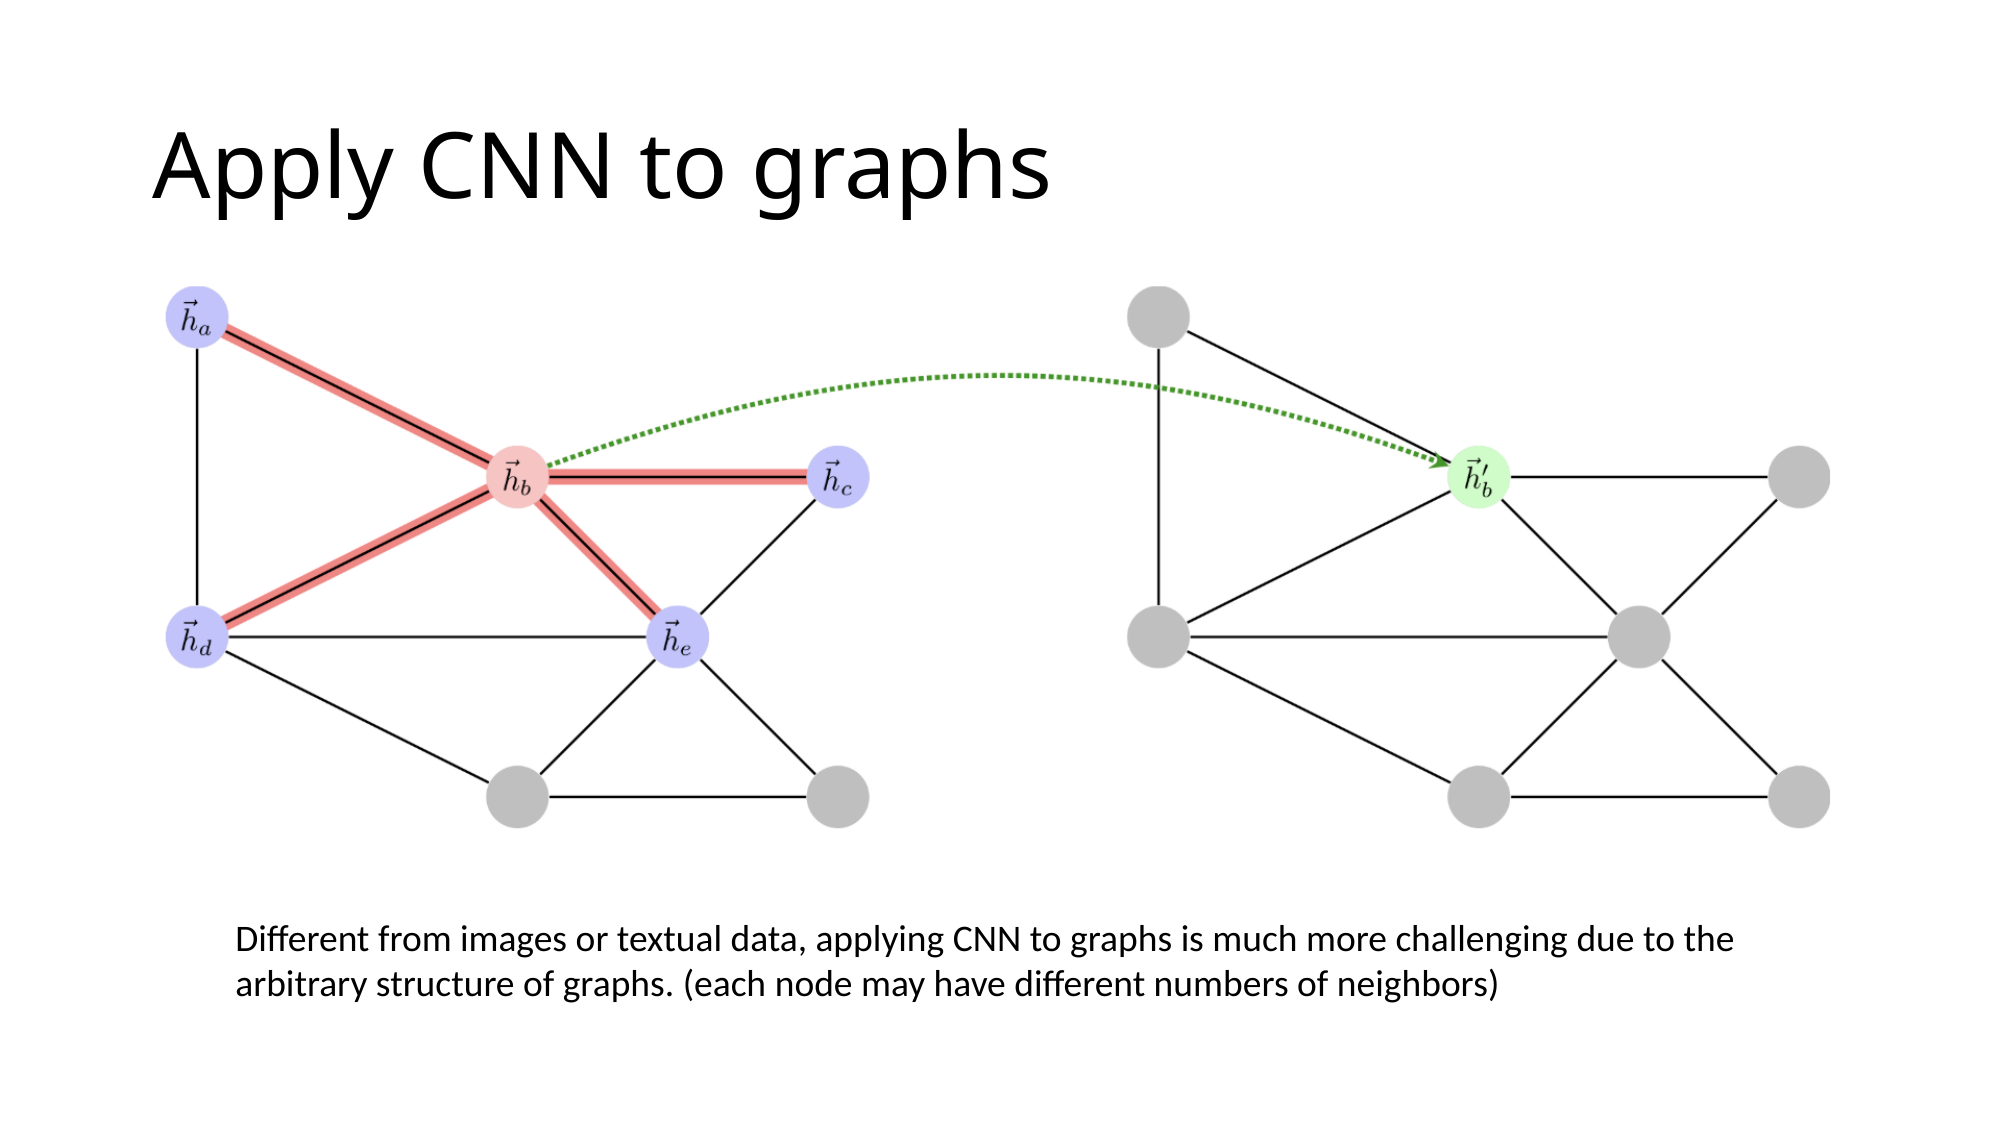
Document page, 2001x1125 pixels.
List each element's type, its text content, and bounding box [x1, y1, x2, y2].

title Apply CNN to graphs [137, 59, 1863, 278]
picture [147, 278, 1853, 847]
text_box Different from images or textual data, applying CNN to graphs is much more challenging due to the arbitrary structure of graphs. (each node may have different numbers of neighbors) [220, 906, 1763, 1012]
